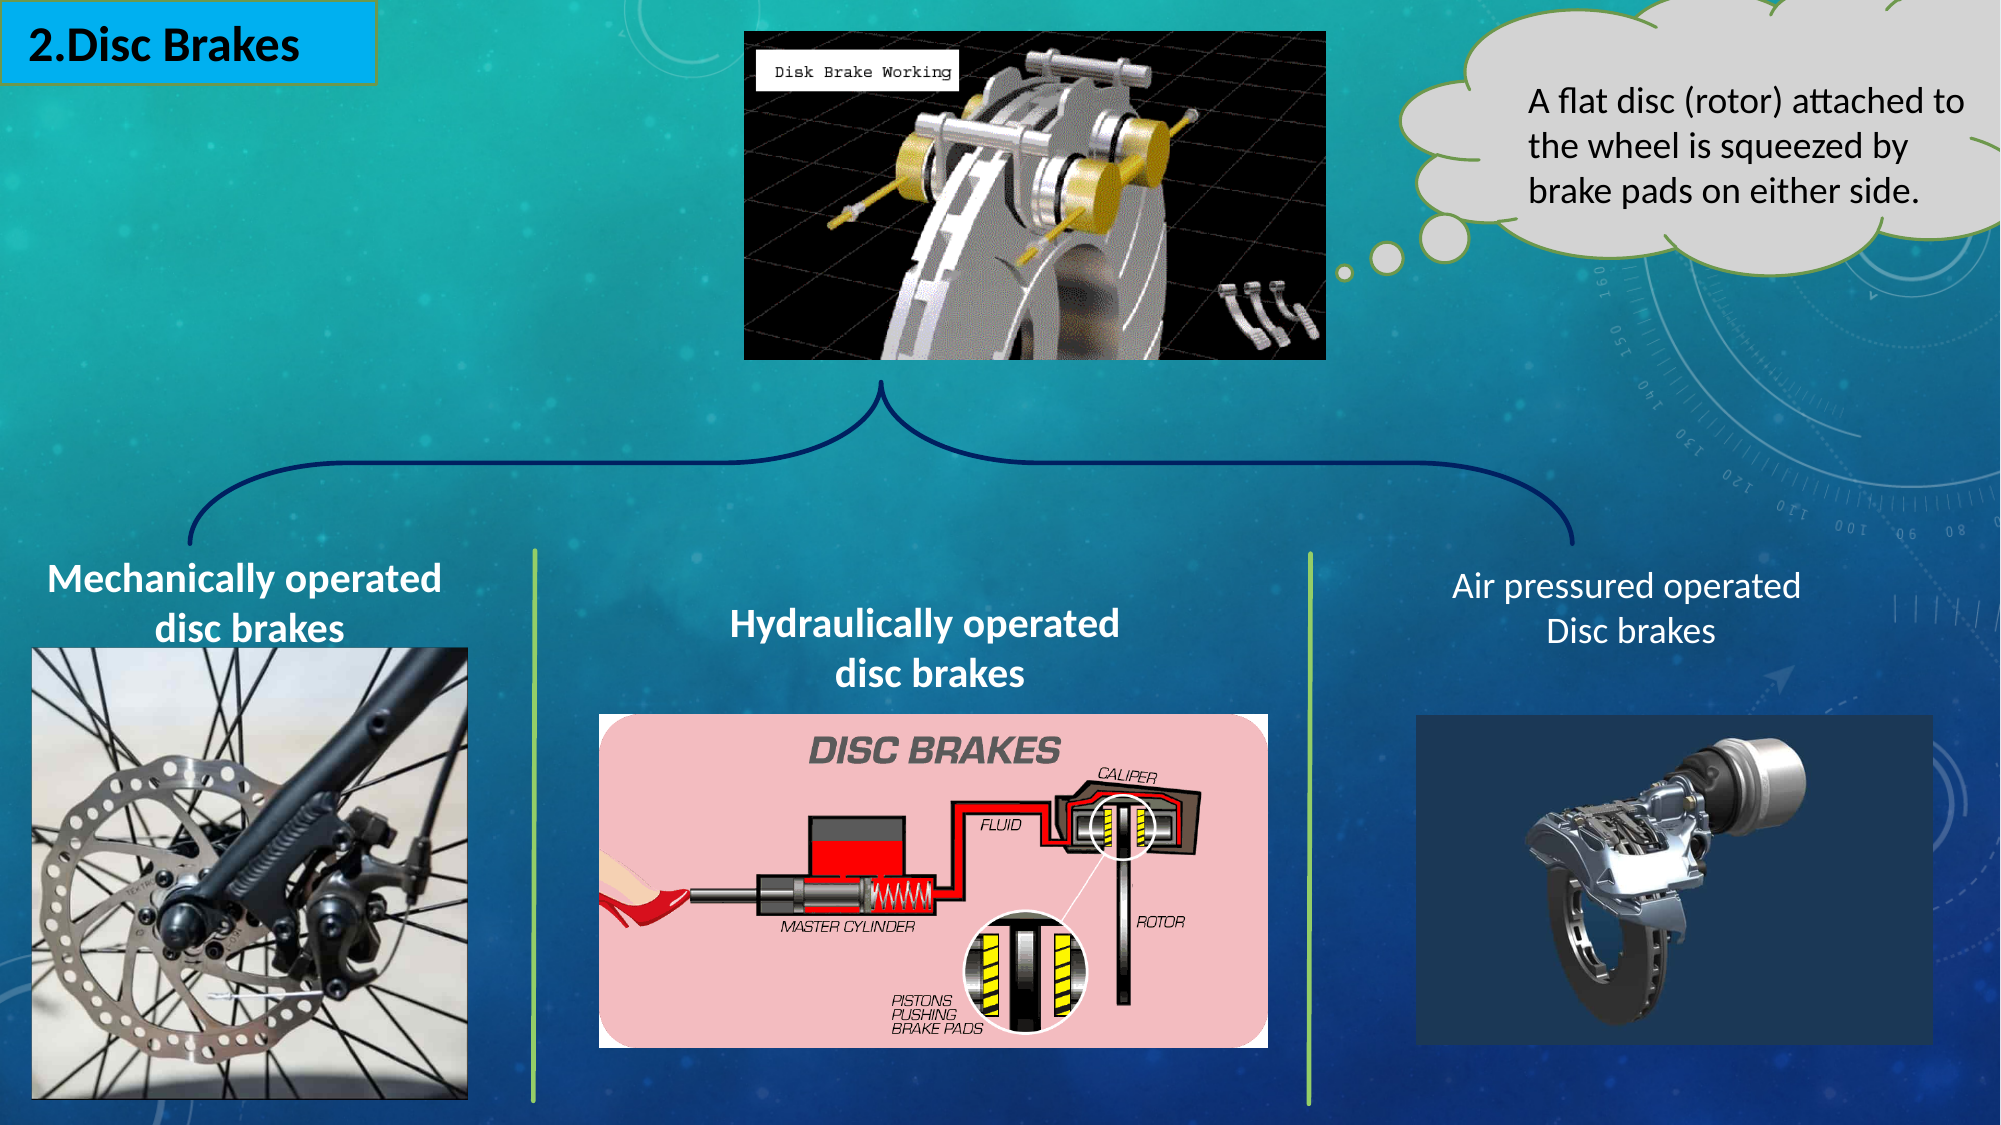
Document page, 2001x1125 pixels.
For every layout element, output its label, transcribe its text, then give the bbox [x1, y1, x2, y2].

text_box Mechanically operated disc brakes [31, 543, 468, 646]
text_box 2.Disc Brakes [13, 4, 316, 79]
picture [1769, 0, 1779, 4]
text_box Air pressured operated Disc brakes [1437, 553, 1826, 659]
text_box [1398, 0, 2000, 278]
text_box Hydraulically operated disc brakes [714, 588, 1146, 704]
text_box A flat disc (rotor) attached to the wheel is squeezed by brake pads on either side. [1513, 68, 1990, 219]
text_box [1335, 263, 1355, 283]
picture [0, 0, 2001, 1125]
text_box [189, 381, 1574, 545]
text_box [1369, 240, 1405, 277]
text_box [0, 0, 378, 86]
